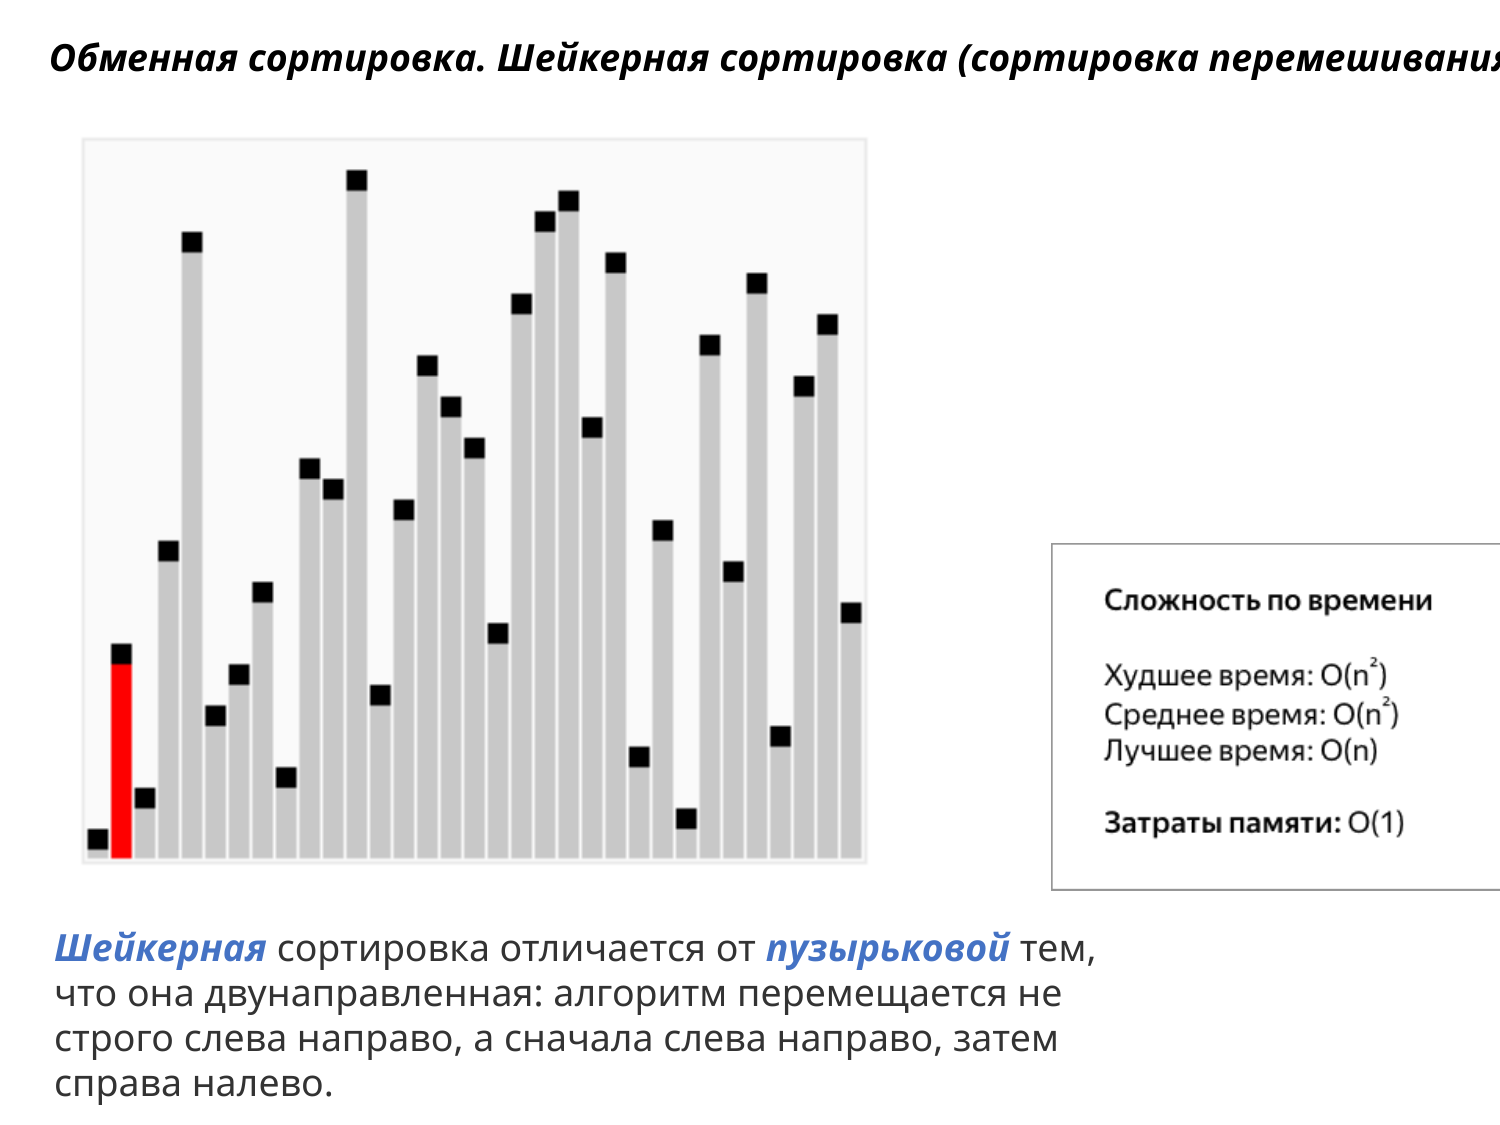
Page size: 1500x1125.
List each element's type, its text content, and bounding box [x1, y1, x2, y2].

picture [1051, 543, 1500, 891]
text_box Обменная сортировка. Шейкерная сортировка (сортировка перемешивания) [34, 26, 1500, 87]
picture [68, 124, 883, 880]
text_box Шейкерная сортировка отличается от пузырьковой тем, что она двунаправленная: алгоритм перемещается не строго слева направо, а сначала слева направо, затем справа налево. [39, 916, 1117, 1111]
